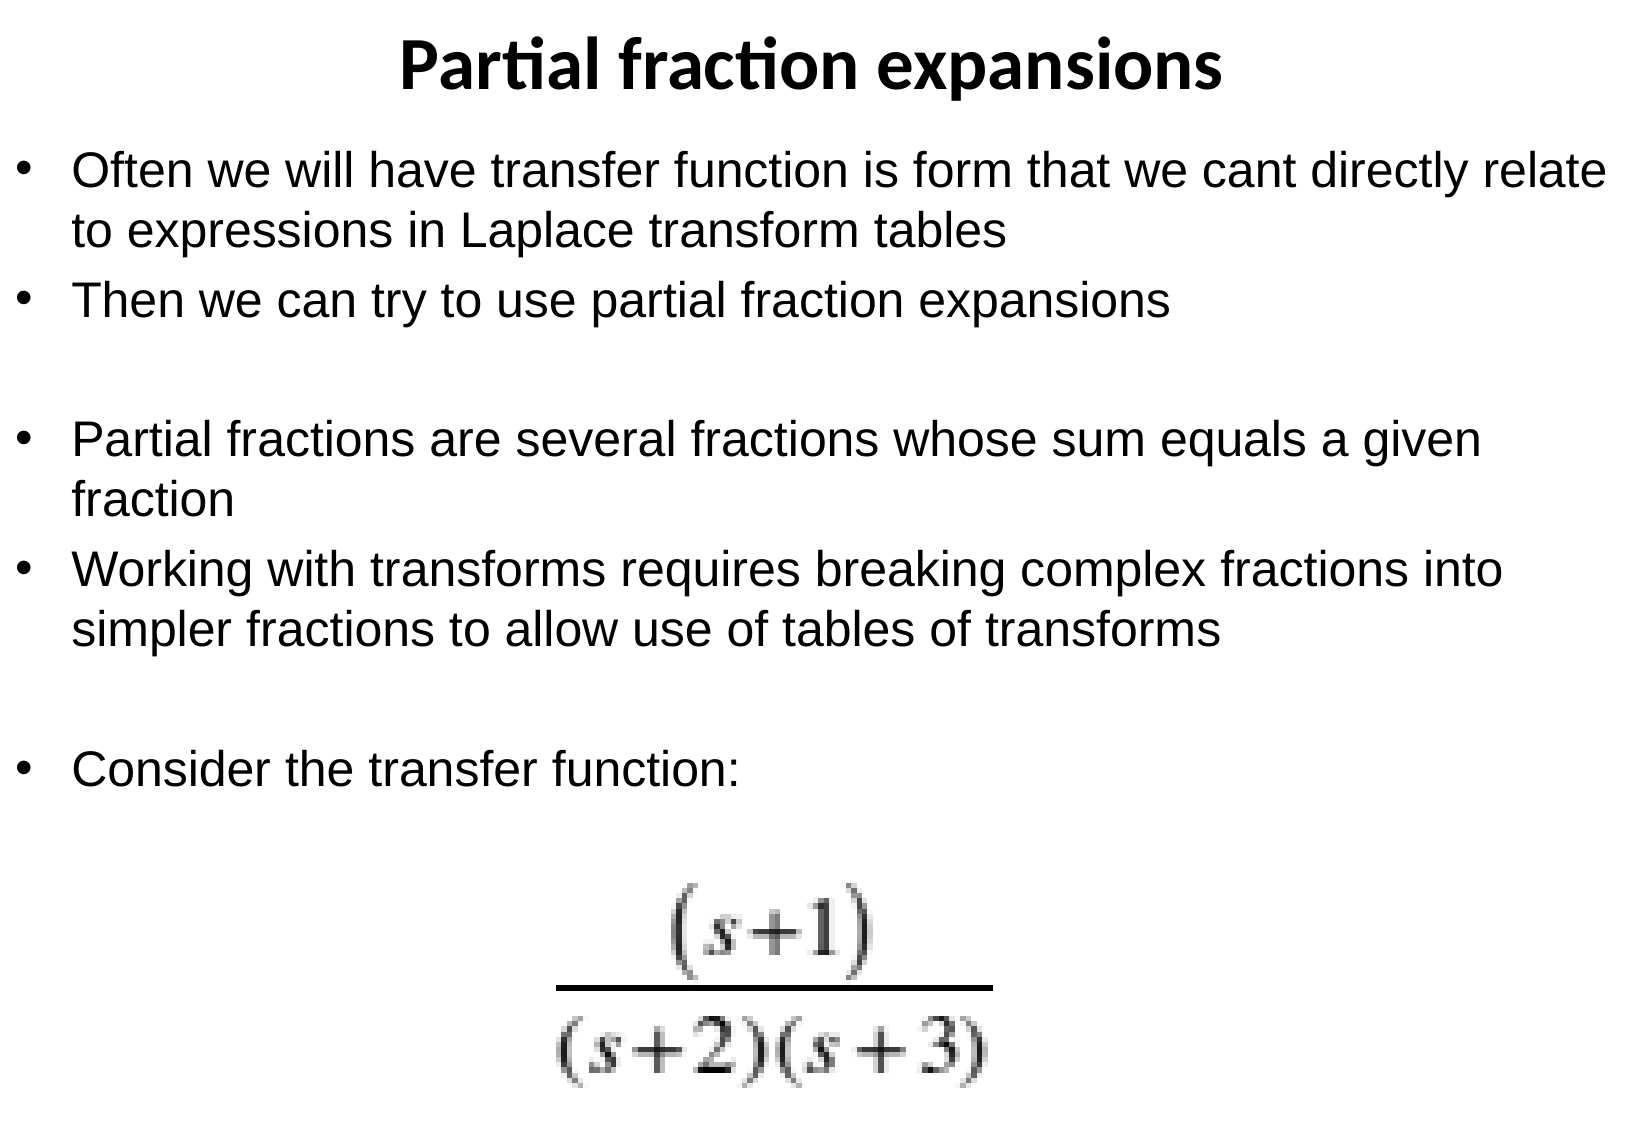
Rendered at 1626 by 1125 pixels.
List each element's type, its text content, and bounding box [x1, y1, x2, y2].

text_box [540, 868, 1010, 1104]
list Often we will have transfer function is form that we cant directly relate to expressions in Laplace transform tables Then we can try to use partial fraction expansions Partial fractions are several fractions whose sum equals a given fraction Working with transforms requires breaking complex fractions into simpler fractions to allow use of tables of transforms Consider the transfer function: [0, 129, 1625, 980]
text_box Partial fraction expansions [0, 0, 1625, 119]
